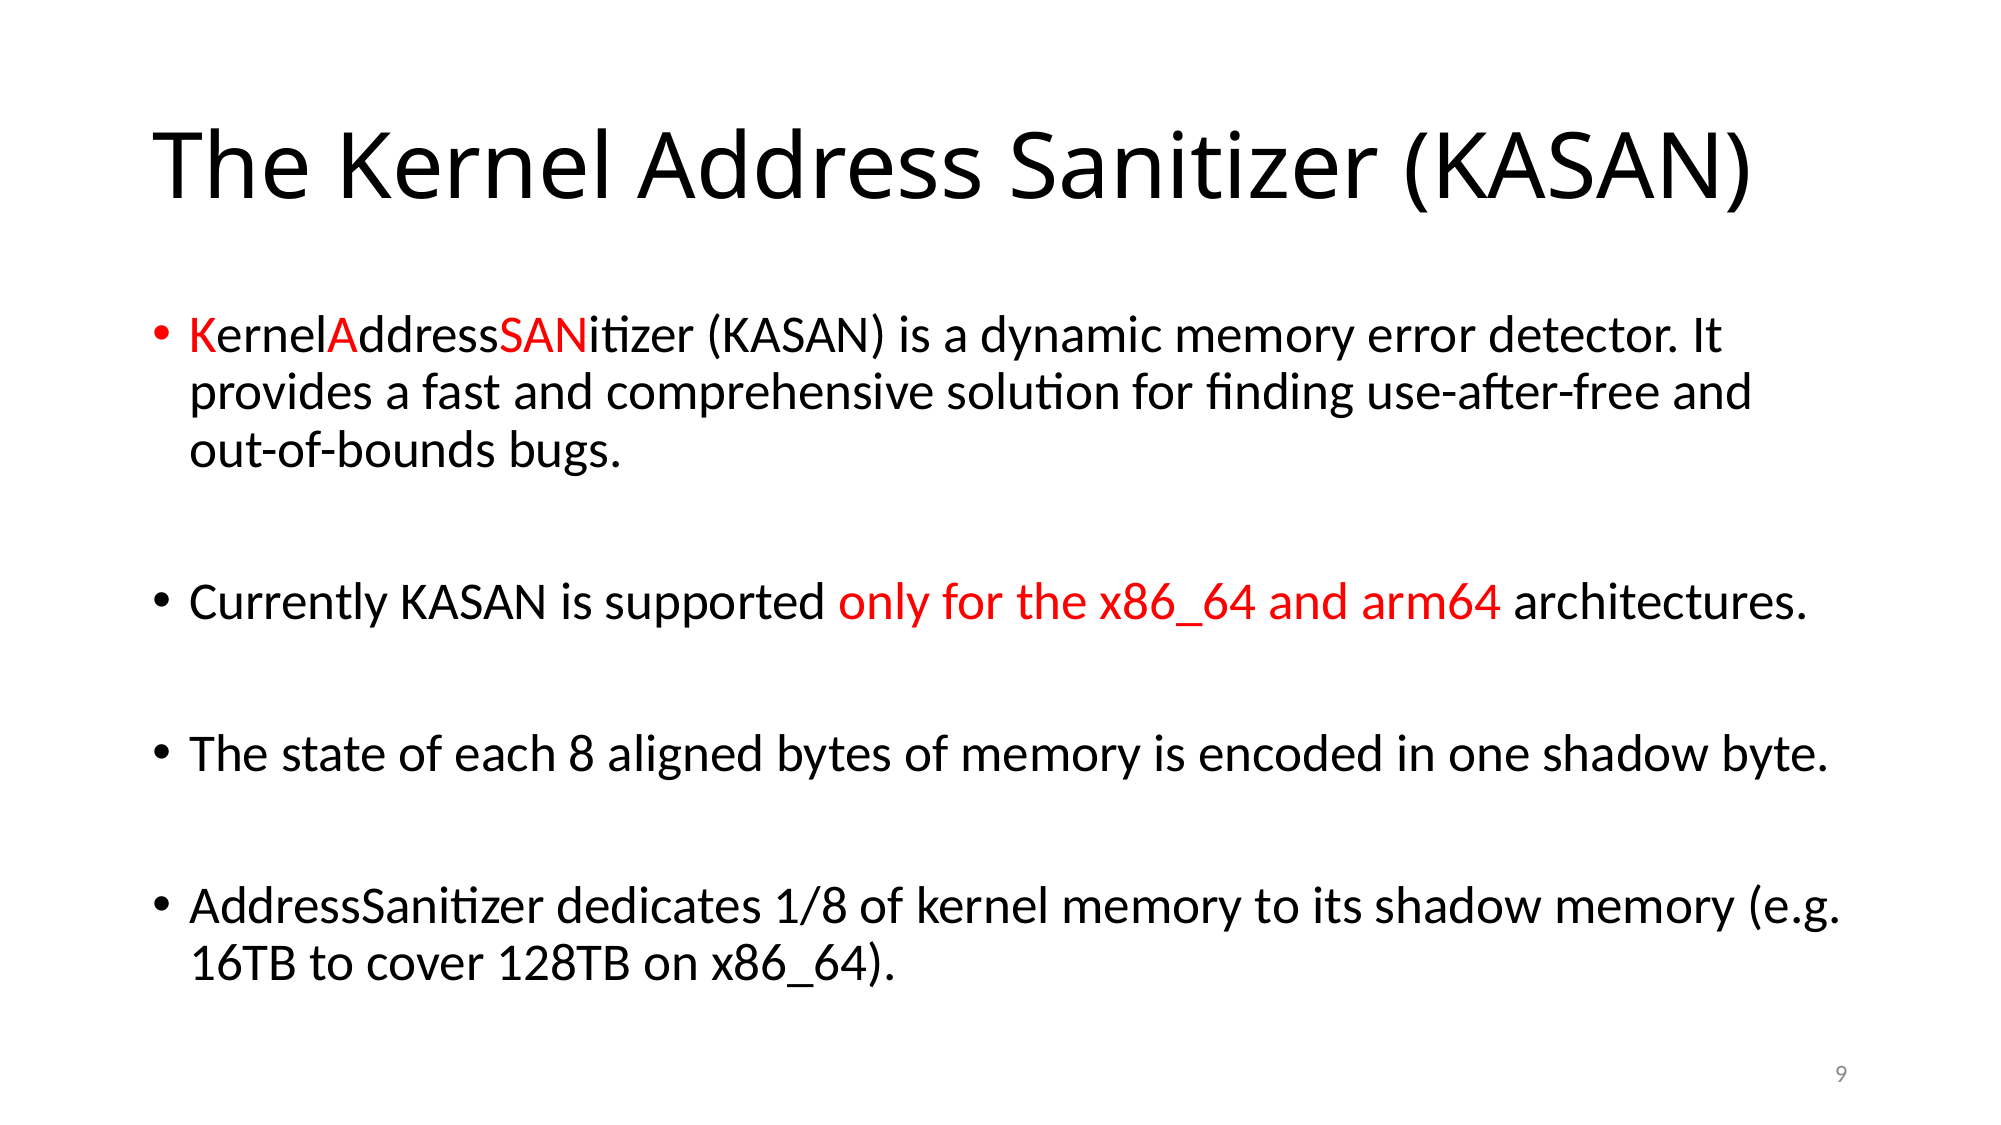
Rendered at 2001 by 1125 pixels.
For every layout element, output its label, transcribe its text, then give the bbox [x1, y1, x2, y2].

slide_number 9 [1412, 1042, 1863, 1103]
title The Kernel Address Sanitizer (KASAN) [137, 59, 1863, 278]
list KernelAddressSANitizer (KASAN) is a dynamic memory error detector. It provides a fast and comprehensive solution for finding use-after-free and out-of-bounds bugs. Currently KASAN is supported only for the x86_64 and arm64 architectures. The state of each 8 aligned bytes of memory is encoded in one shadow byte. AddressSanitizer dedicates 1/8 of kernel memory to its shadow memory (e.g. 16TB to cover 128TB on x86_64). [137, 299, 1863, 1014]
